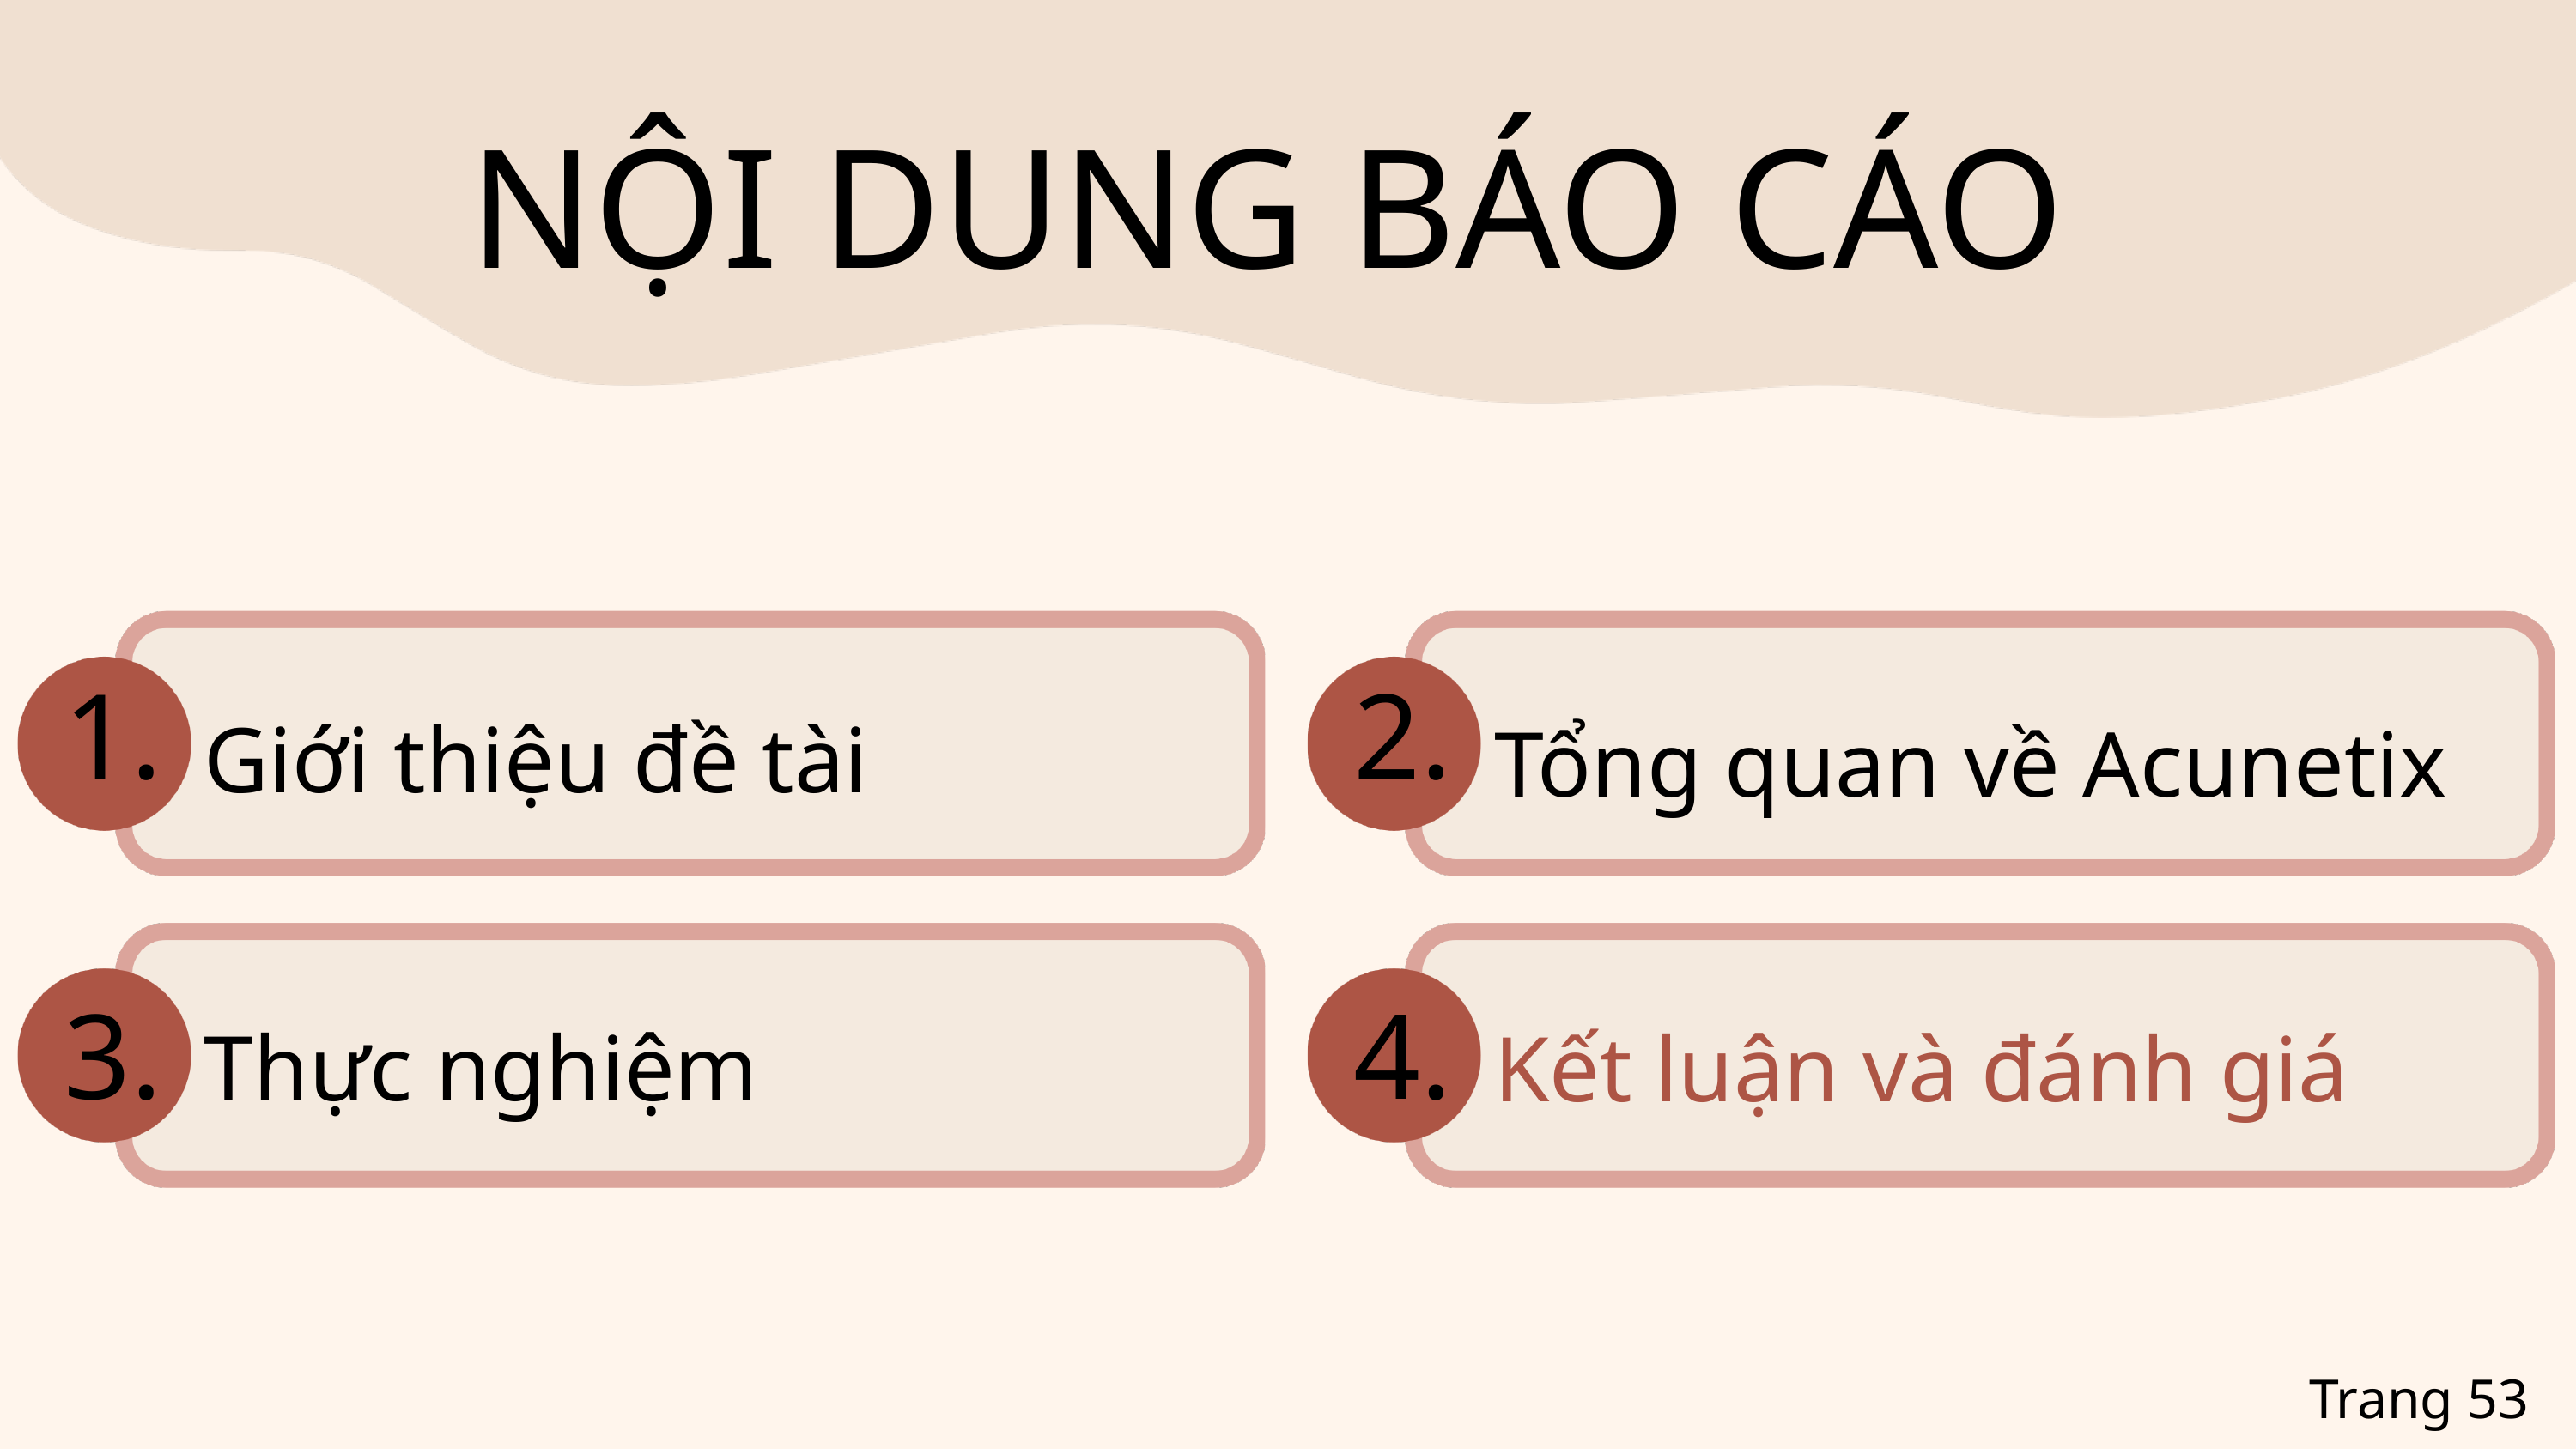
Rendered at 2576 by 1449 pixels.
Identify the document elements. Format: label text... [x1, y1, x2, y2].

text_box Tổng quan về Acunetix [1493, 668, 2515, 815]
text_box [1307, 610, 2555, 1188]
text_box Giới thiệu đề tài [204, 685, 1225, 810]
text_box [17, 610, 1266, 1188]
text_box 2. [1312, 638, 1494, 803]
text_box 1. [22, 638, 204, 803]
text_box Thực nghiệm [204, 993, 1225, 1119]
text_box [0, 0, 2576, 418]
text_box Trang 53 [2138, 1354, 2530, 1430]
text_box Kết luận và đánh giá [1494, 994, 2515, 1120]
text_box 4. [1312, 958, 1494, 1123]
text_box NỘI DUNG BÁO CÁO [455, 70, 2121, 302]
text_box 3. [22, 958, 204, 1123]
